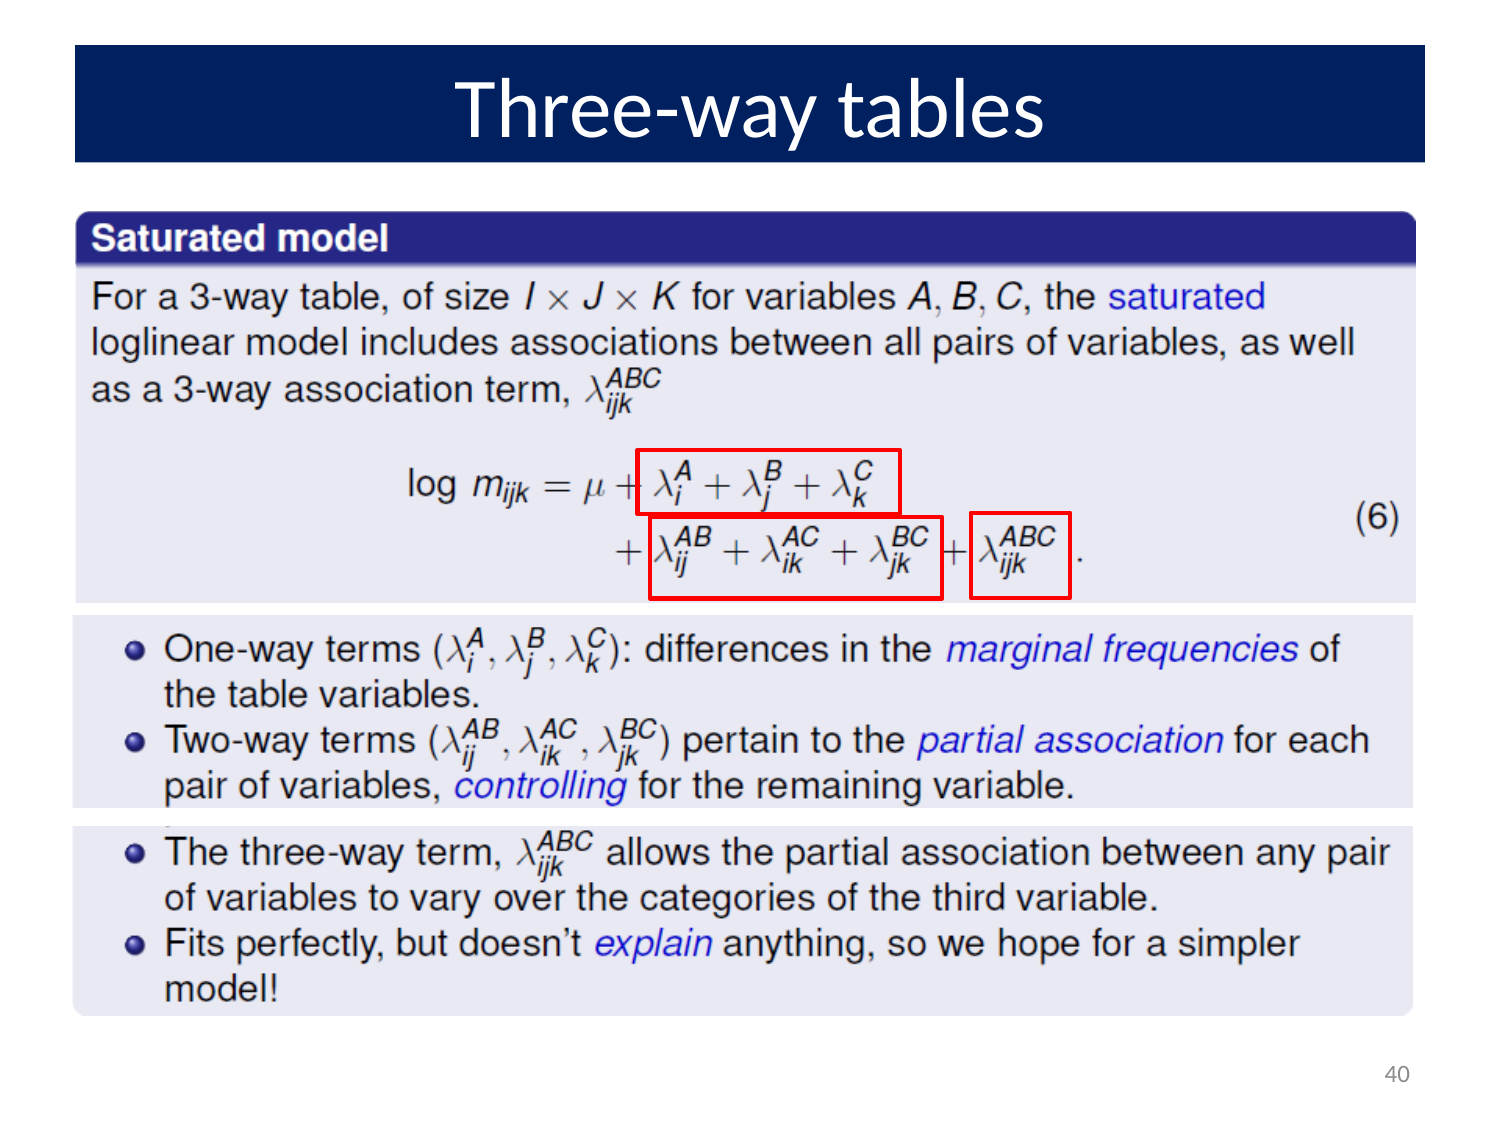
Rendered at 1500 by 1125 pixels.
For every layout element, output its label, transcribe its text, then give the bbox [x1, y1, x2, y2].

picture [72, 615, 1414, 808]
picture [74, 211, 1416, 603]
picture [72, 826, 1414, 1017]
title Three-way tables [75, 45, 1425, 163]
slide_number 40 [1074, 1042, 1425, 1103]
